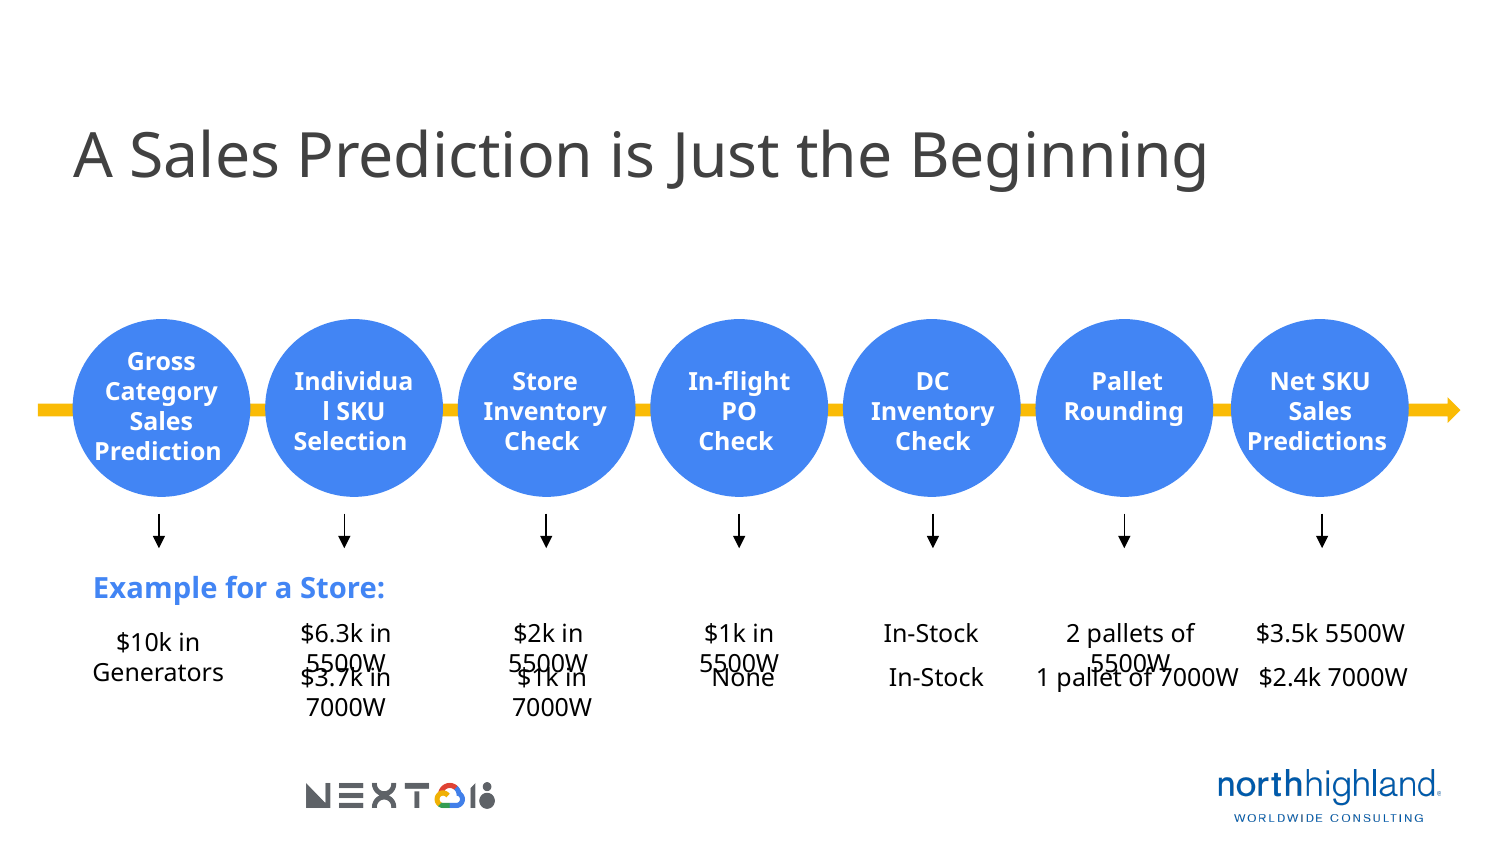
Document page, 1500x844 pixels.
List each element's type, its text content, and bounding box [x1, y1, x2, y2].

text_box [1218, 401, 1222, 419]
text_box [650, 318, 829, 498]
picture [306, 782, 495, 809]
text_box [1026, 401, 1030, 419]
text_box [255, 401, 259, 419]
text_box $1k in 5500W [647, 610, 831, 685]
text_box $6.3k in 5500W [242, 610, 450, 654]
text_box [640, 401, 644, 419]
text_box [448, 401, 452, 419]
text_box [264, 318, 444, 498]
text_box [72, 318, 251, 498]
text_box In-Stock [845, 654, 1015, 699]
text_box [833, 401, 837, 419]
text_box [1227, 318, 1413, 498]
text_box Example for a Store: [78, 562, 423, 612]
text_box [35, 401, 67, 419]
text_box [1417, 395, 1463, 425]
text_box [842, 318, 1021, 498]
text_box $2.4k 7000W [1243, 654, 1423, 699]
title A Sales Prediction is Just the Beginning [58, 100, 1353, 192]
text_box 2 pallets of 5500W [1008, 610, 1241, 685]
text_box 1 pallet of 7000W [1015, 654, 1243, 699]
text_box [1302, 523, 1461, 569]
text_box $2k in 5500W [455, 610, 642, 685]
text_box In-Stock [839, 610, 1008, 655]
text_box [457, 318, 636, 498]
text_box None [652, 654, 835, 699]
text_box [1035, 318, 1214, 498]
text_box $3.5k 5500W [1241, 610, 1421, 655]
text_box $1k in 7000W [460, 654, 645, 729]
text_box $10k in Generators [75, 619, 241, 694]
text_box $3.7k in 7000W [242, 654, 450, 729]
